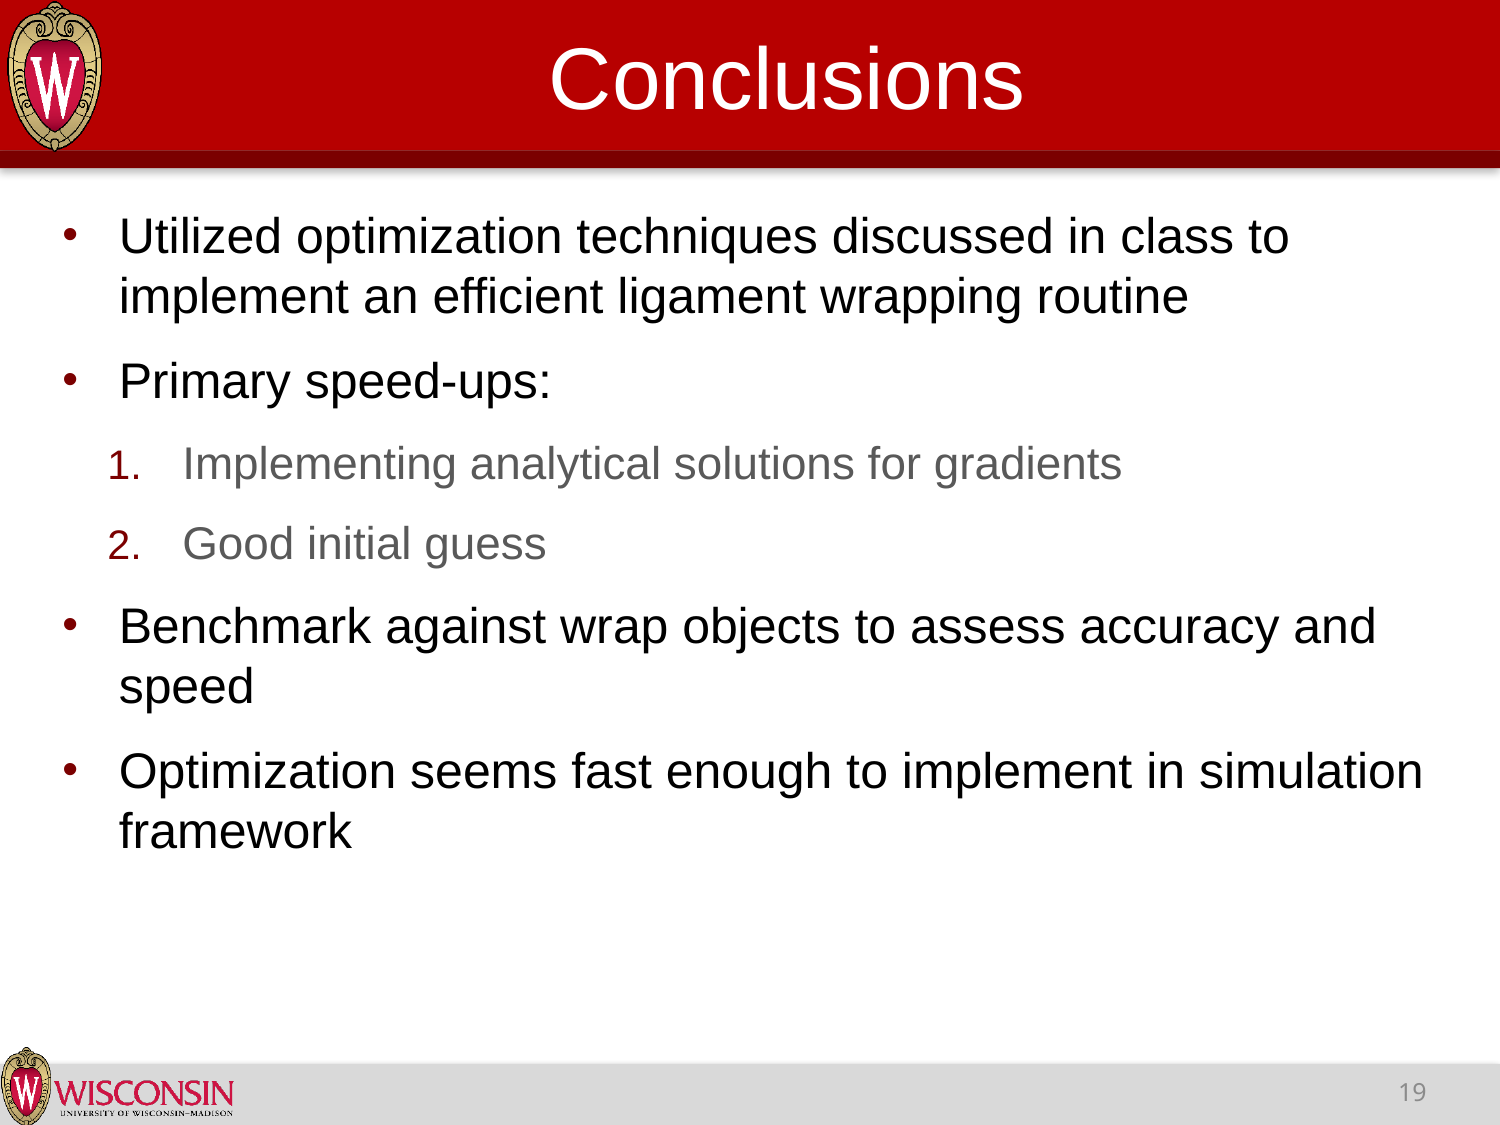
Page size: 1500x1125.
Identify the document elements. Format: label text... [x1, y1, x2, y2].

slide_number 19 [1091, 1063, 1442, 1124]
list Utilized optimization techniques discussed in class to implement an efficient ligament wrapping routine Primary speed-ups: Implementing analytical solutions for gradients Good initial guess Benchmark against wrap objects to assess accuracy and speed Optimization seems fast enough to implement in simulation framework [62, 203, 1430, 894]
title Conclusions [145, 21, 1430, 148]
picture [7, 1, 102, 152]
picture [1, 1047, 234, 1125]
